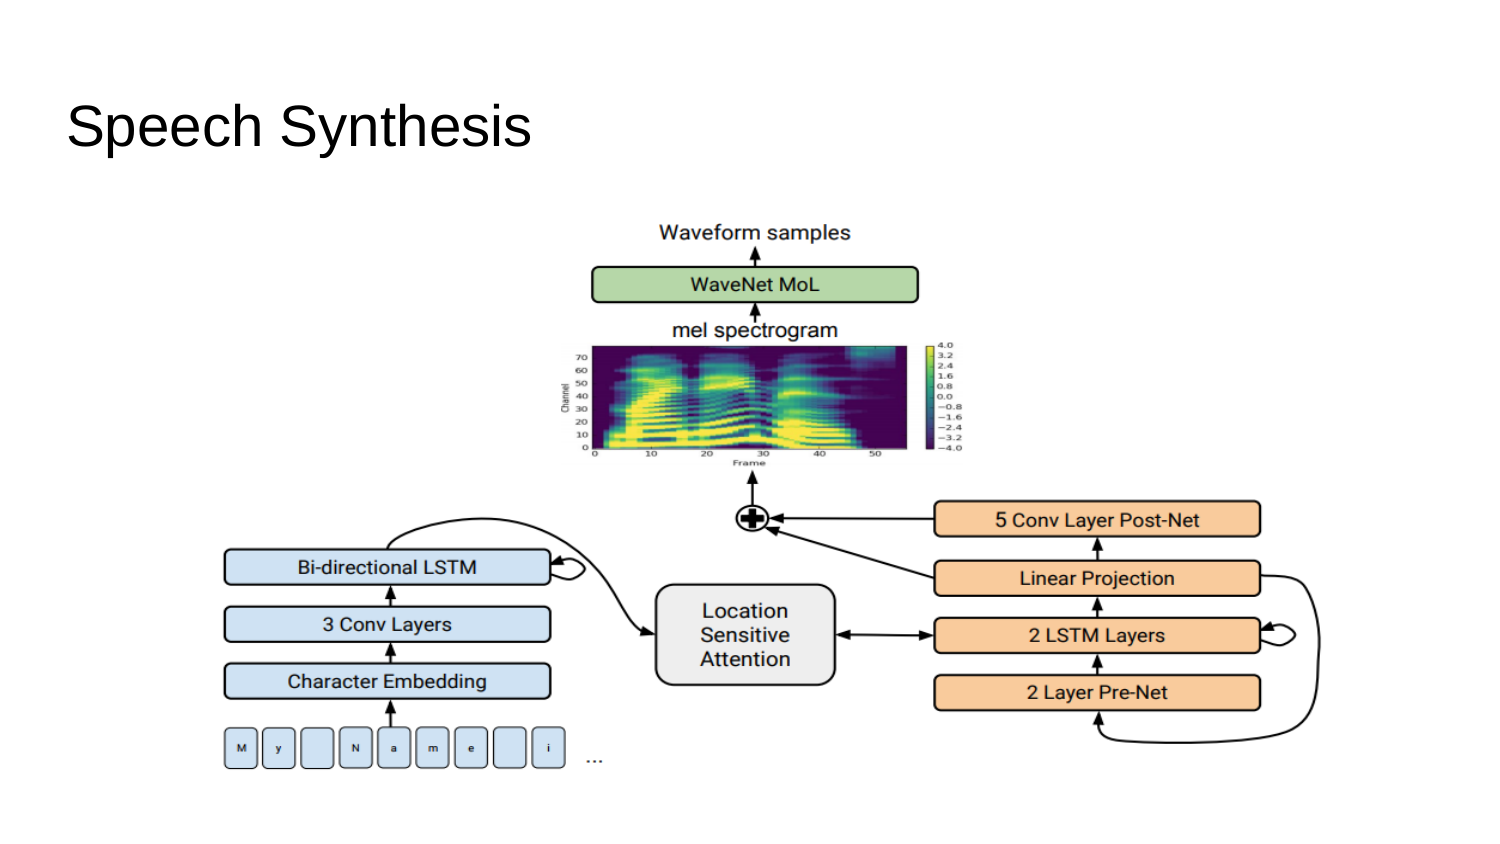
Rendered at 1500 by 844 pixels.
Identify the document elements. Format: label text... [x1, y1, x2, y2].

title Speech Synthesis [51, 72, 1449, 167]
picture [207, 188, 1351, 779]
